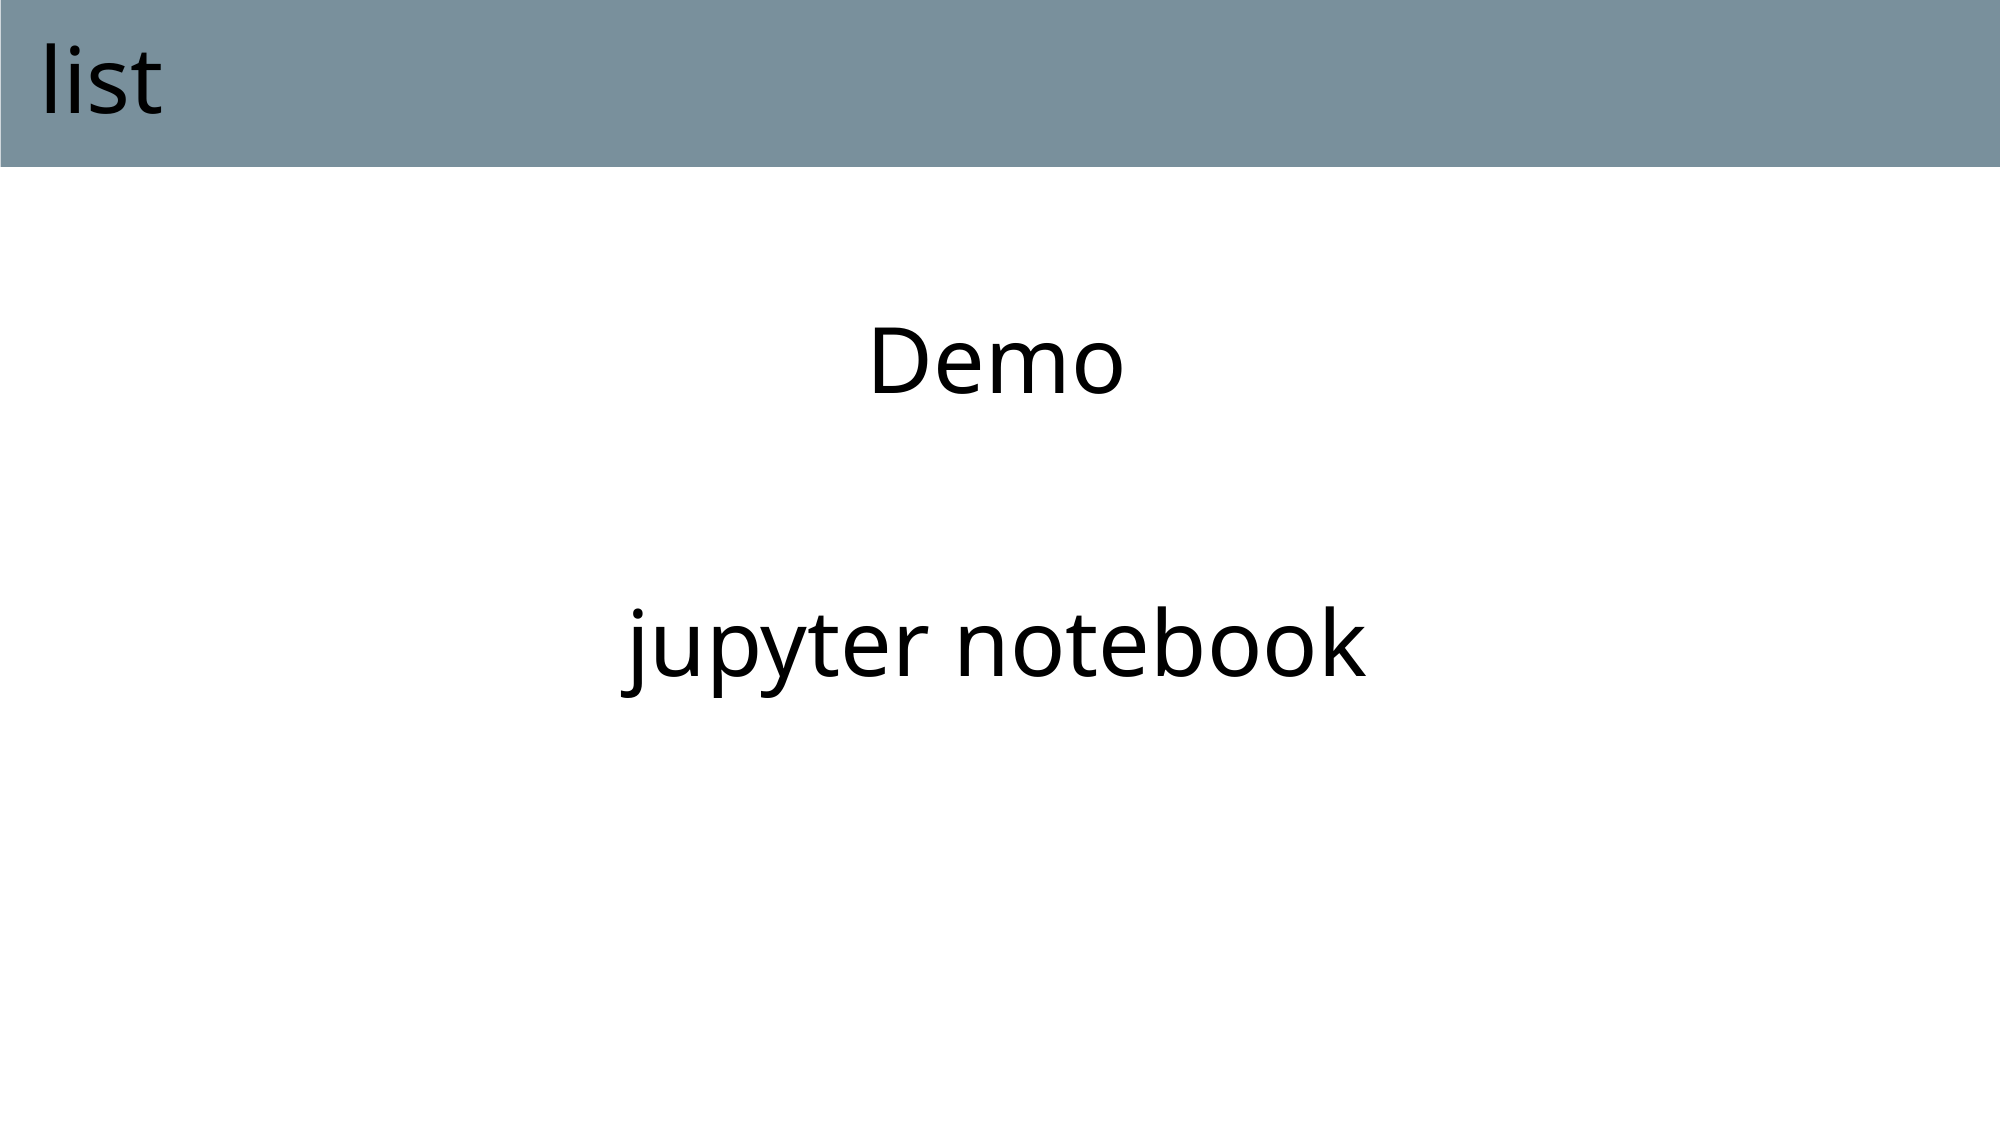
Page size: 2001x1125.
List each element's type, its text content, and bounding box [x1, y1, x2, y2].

title list [0, 0, 2000, 167]
list Demo jupyter notebook [85, 283, 1909, 1026]
